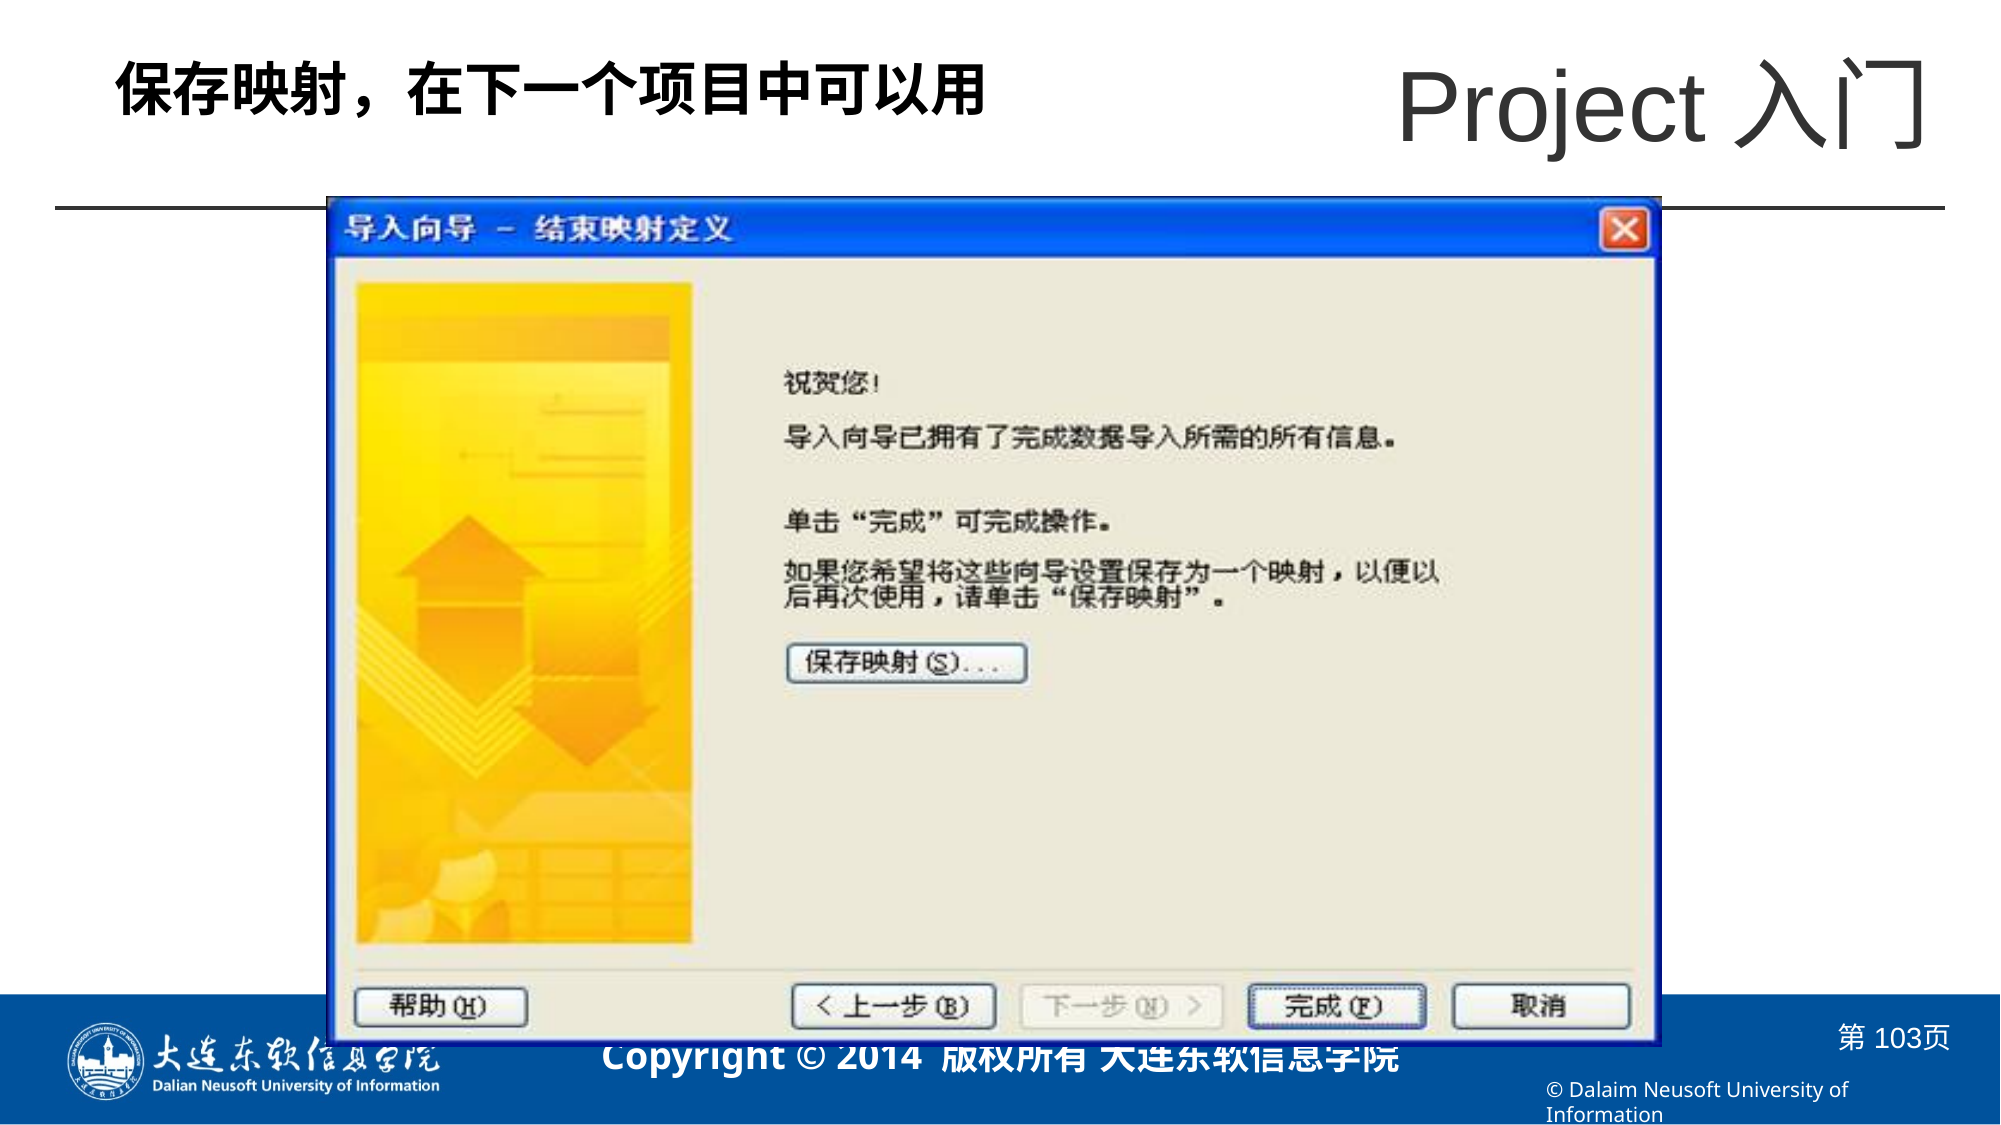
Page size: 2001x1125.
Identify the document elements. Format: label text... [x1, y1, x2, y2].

title 保存映射，在下一个项目中可以用 [99, 45, 1900, 233]
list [326, 196, 1662, 1048]
picture [55, 1016, 445, 1103]
